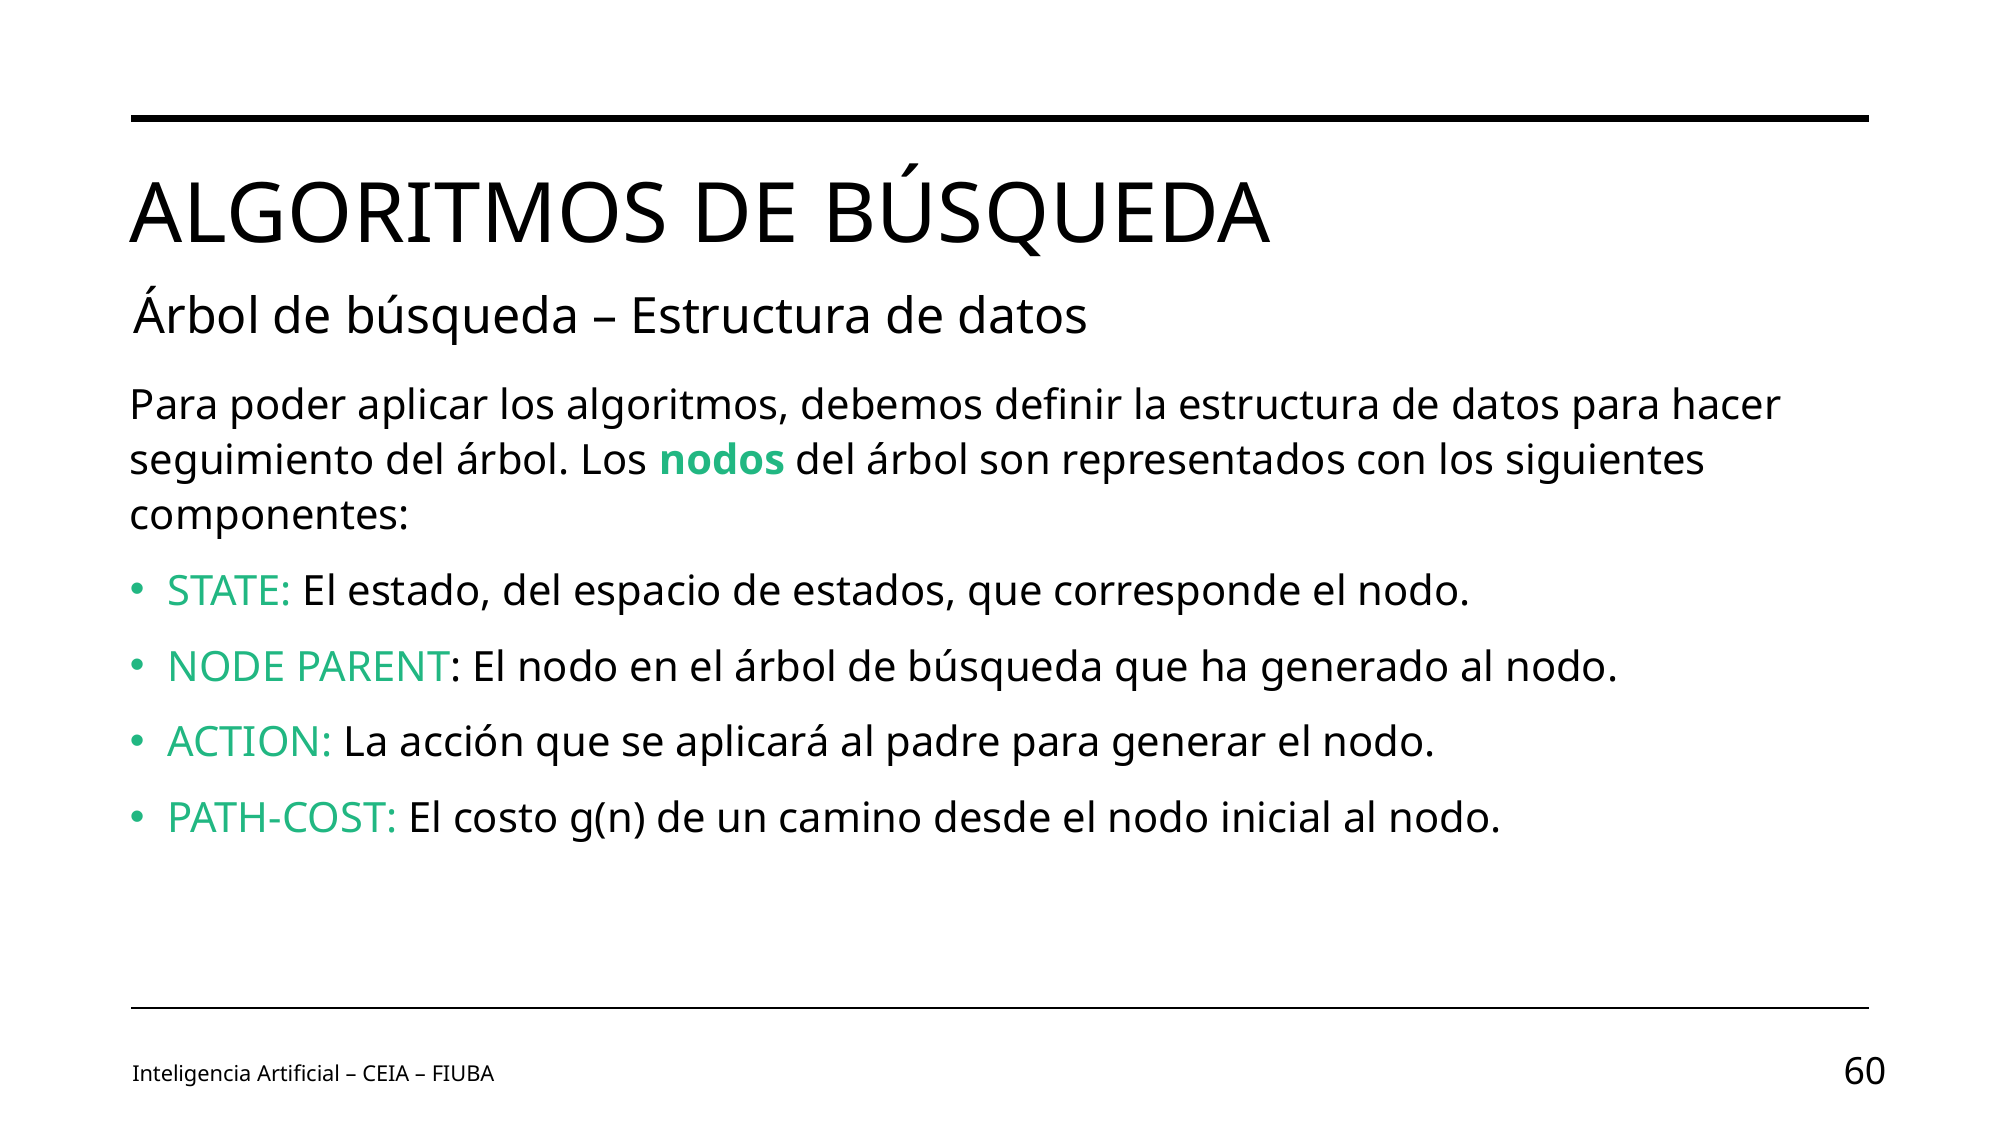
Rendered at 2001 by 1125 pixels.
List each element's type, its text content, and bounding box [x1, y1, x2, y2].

list Para poder aplicar los algoritmos, debemos definir la estructura de datos para hacer seguimiento del árbol. Los nodos del árbol son representados con los siguientes componentes: State: El estado, del espacio de estados, que corresponde el nodo. Node Parent: El nodo en el árbol de búsqueda que ha generado al nodo. Action: La acción que se aplicará al padre para generar el nodo. Path-Cost: El costo g(n) de un camino desde el nodo inicial al nodo. [114, 365, 1869, 973]
title Algoritmos de Búsqueda [114, 151, 1869, 365]
footer Inteligencia Artificial – CEIA – FIUBA [117, 1042, 862, 1103]
slide_number 60 [1791, 1042, 1902, 1103]
text_box Árbol de búsqueda – Estructura de datos [118, 275, 1377, 351]
